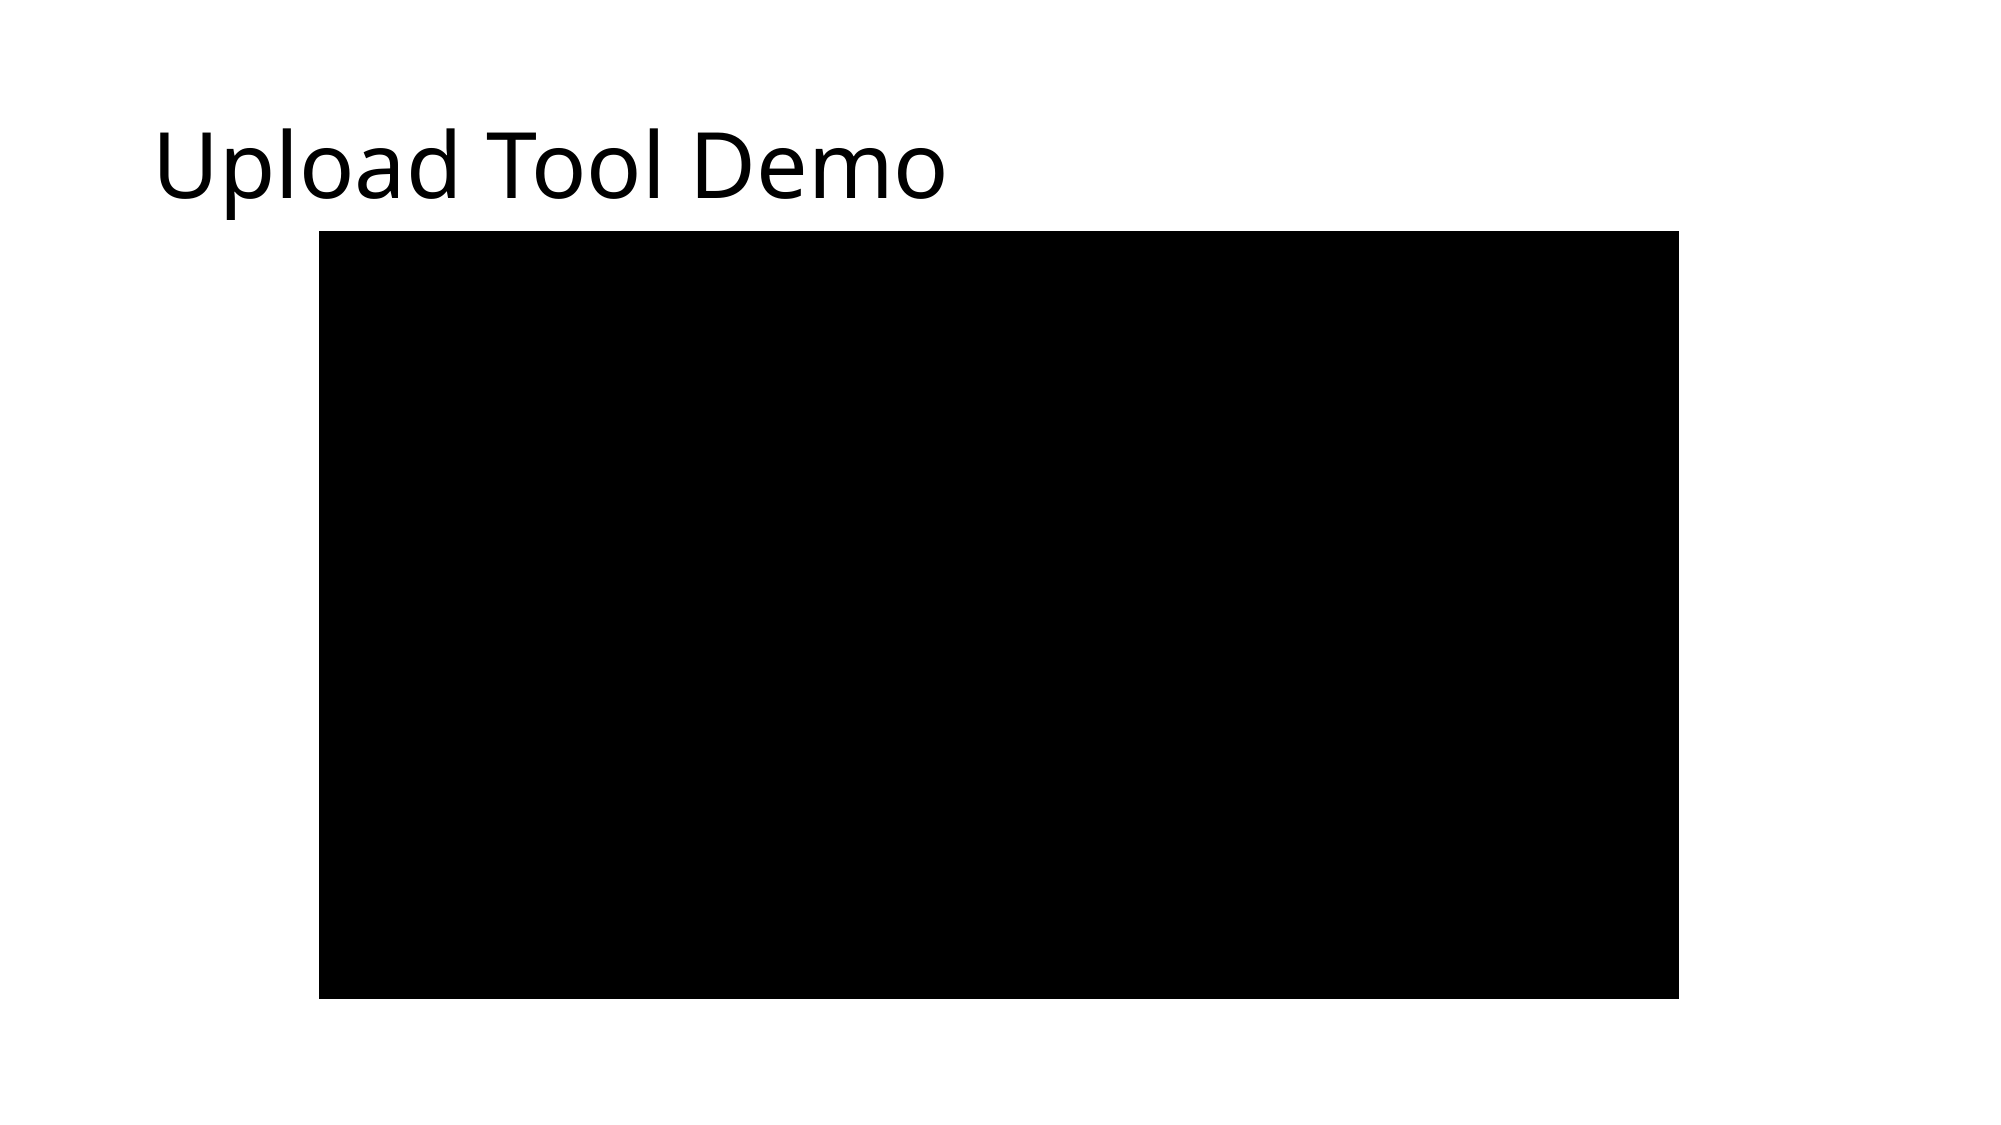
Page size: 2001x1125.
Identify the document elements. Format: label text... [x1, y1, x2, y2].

title Upload Tool Demo [137, 59, 1863, 278]
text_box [318, 230, 1680, 1000]
